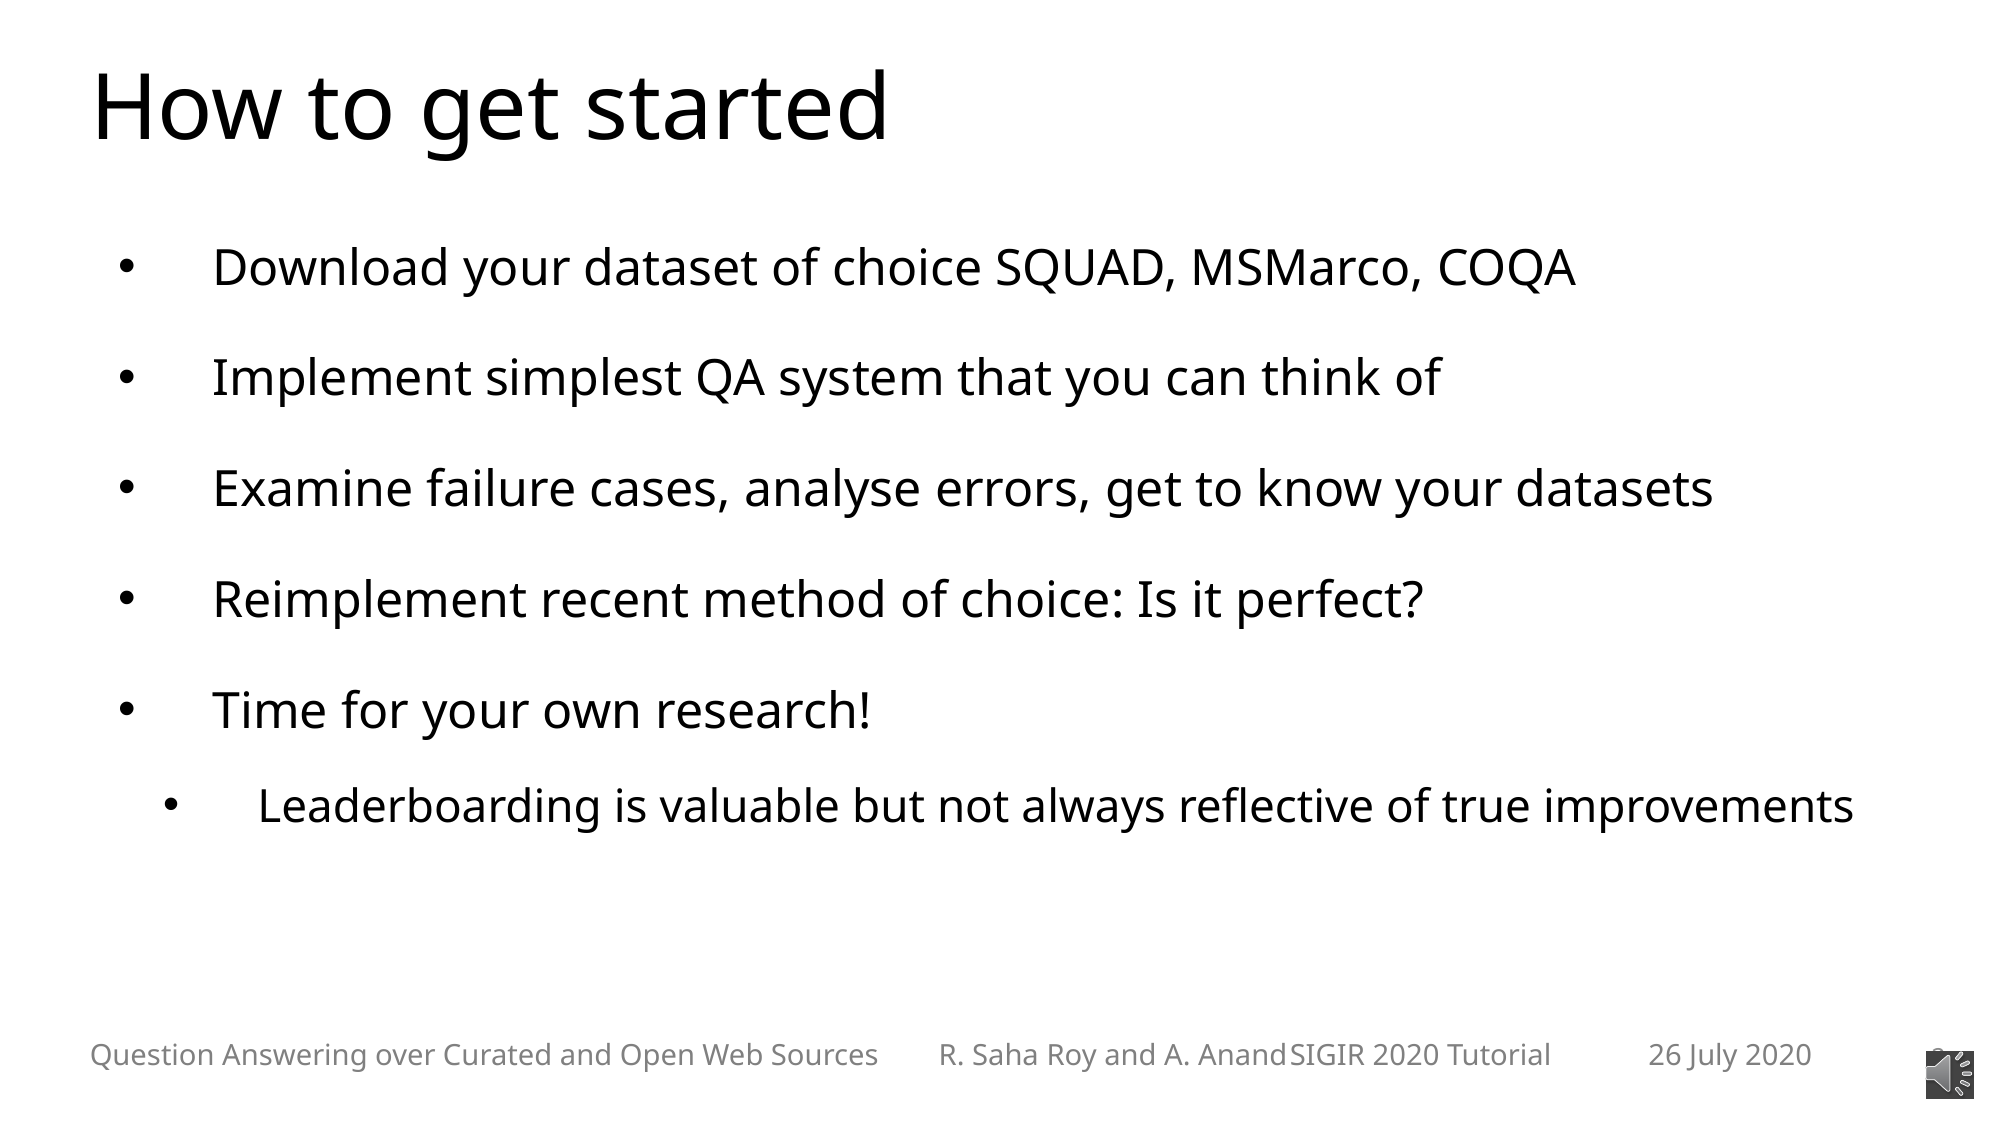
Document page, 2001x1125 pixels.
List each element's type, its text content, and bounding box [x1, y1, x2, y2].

title How to get started [75, 36, 1725, 183]
list Download your dataset of choice SQUAD, MSMarco, COQA Implement simplest QA system that you can think of Examine failure cases, analyse errors, get to know your datasets Reimplement recent method of choice: Is it perfect? Time for your own research! Leaderboarding is valuable but not always reflective of true improvements [103, 197, 1947, 976]
slide_number 2 [1856, 1028, 1961, 1089]
text_box Question Answering over Curated and Open Web Sources R. Saha Roy and A. Anand SIGIR 2020 Tutorial [75, 1028, 1634, 1089]
picture [1924, 1049, 1976, 1100]
text_box 26 July 2020 [1634, 1028, 1856, 1089]
